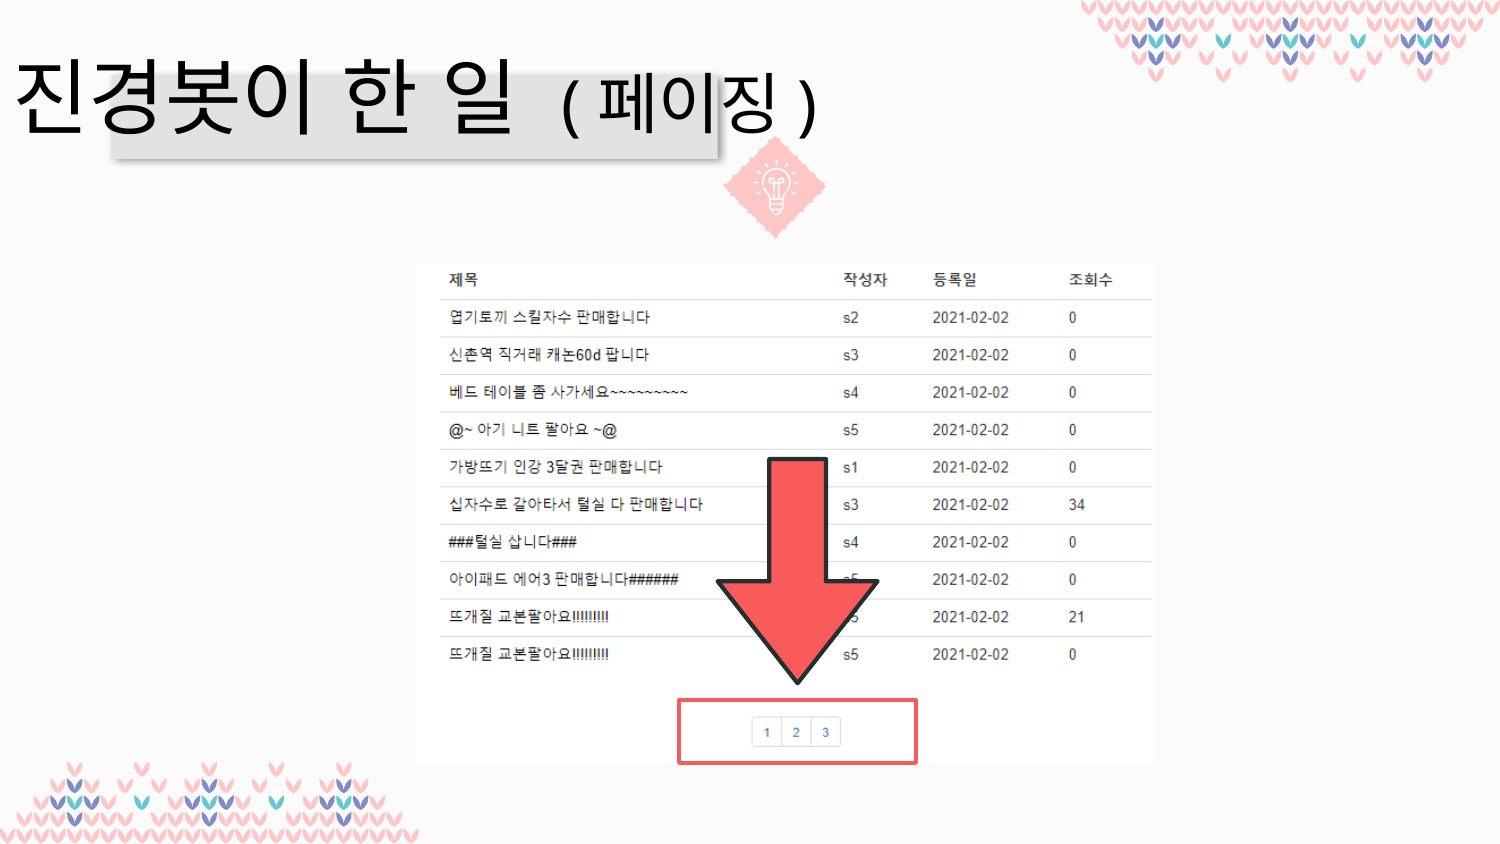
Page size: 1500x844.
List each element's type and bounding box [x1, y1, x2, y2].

picture [415, 264, 1155, 764]
text_box [106, 37, 724, 160]
text_box [723, 135, 826, 238]
